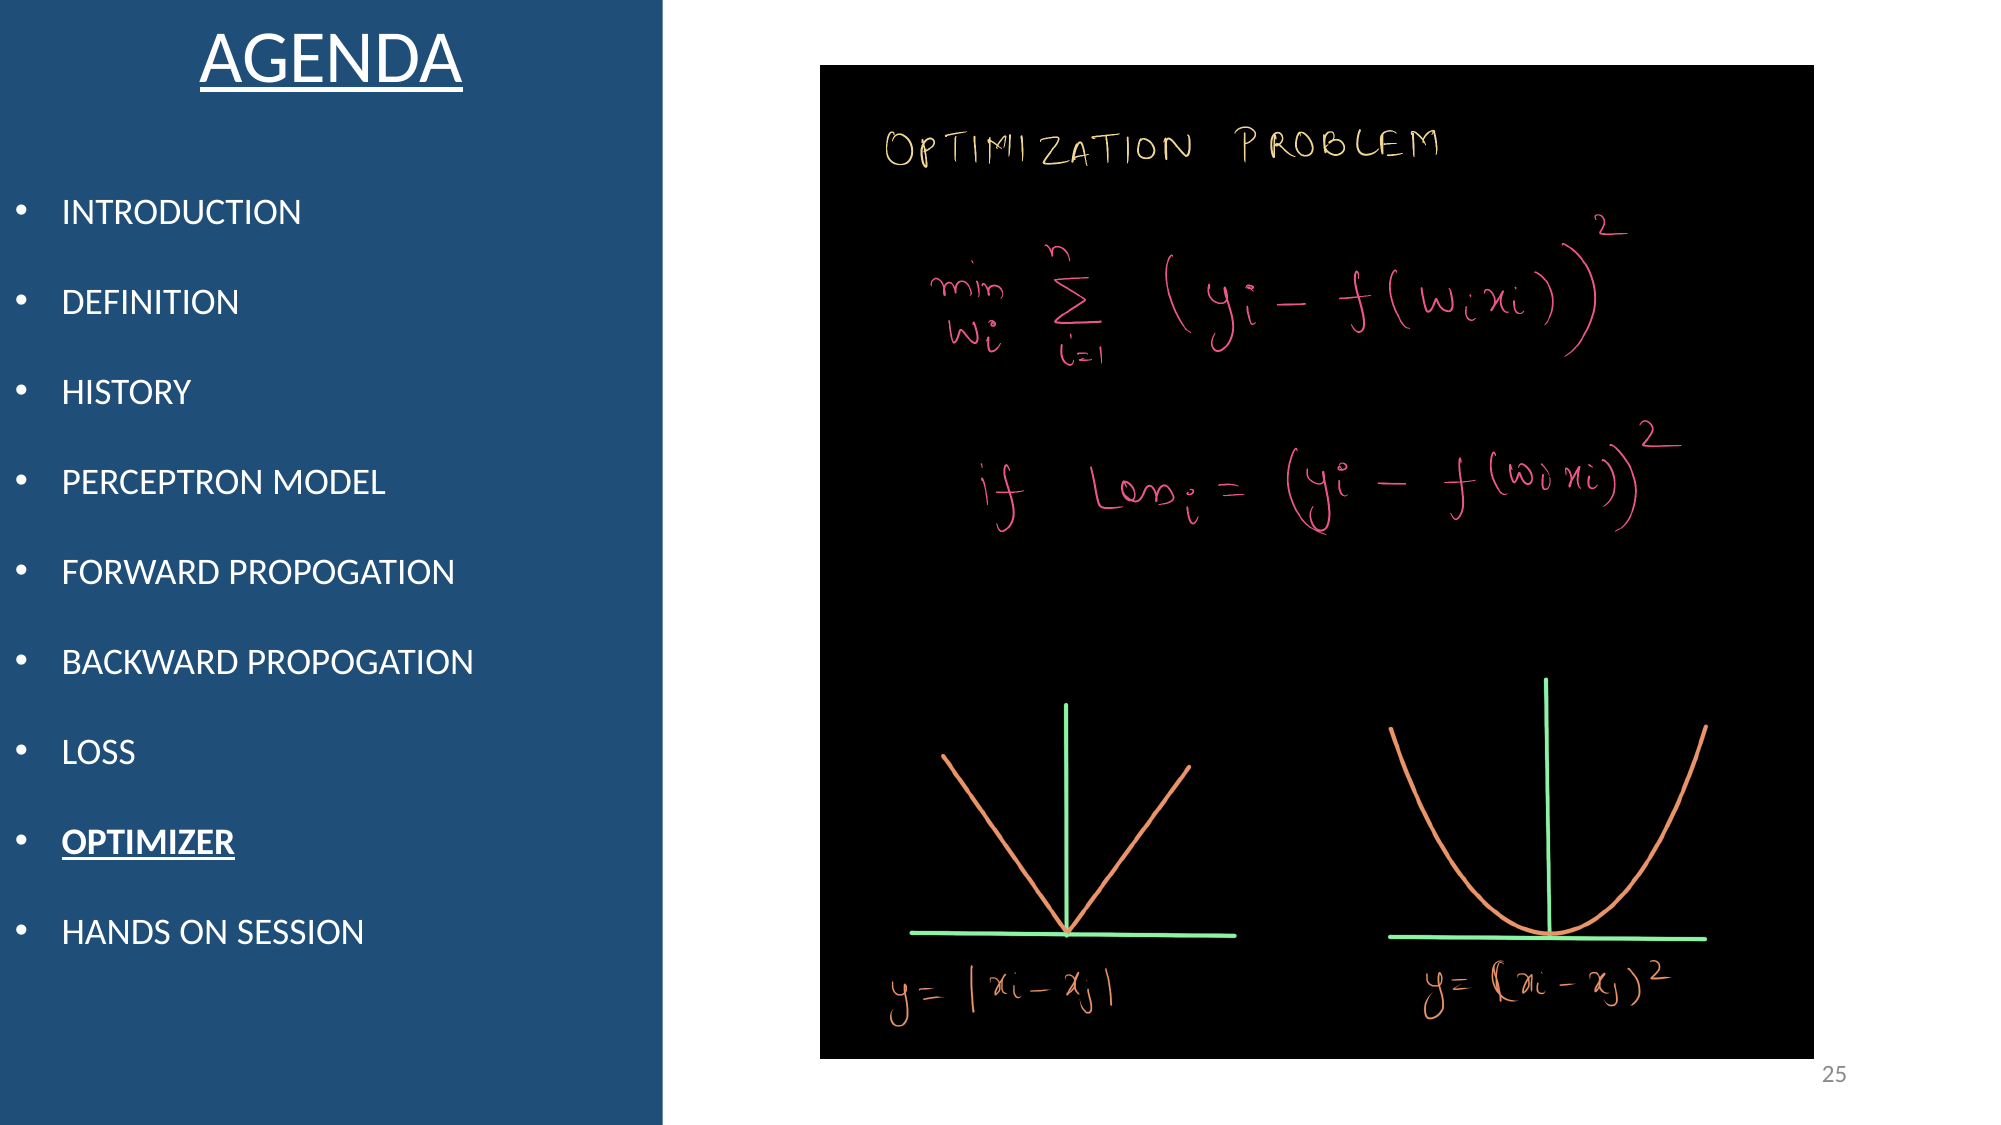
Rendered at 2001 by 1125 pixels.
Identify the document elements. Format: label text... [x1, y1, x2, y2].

picture [820, 65, 1814, 1060]
slide_number 25 [1412, 1042, 1863, 1103]
text_box AGENDA INTRODUCTION DEFINITION HISTORY PERCEPTRON MODEL FORWARD PROPOGATION BACKWARD PROPOGATION LOSS OPTIMIZER HANDS ON SESSION [0, 0, 664, 1125]
